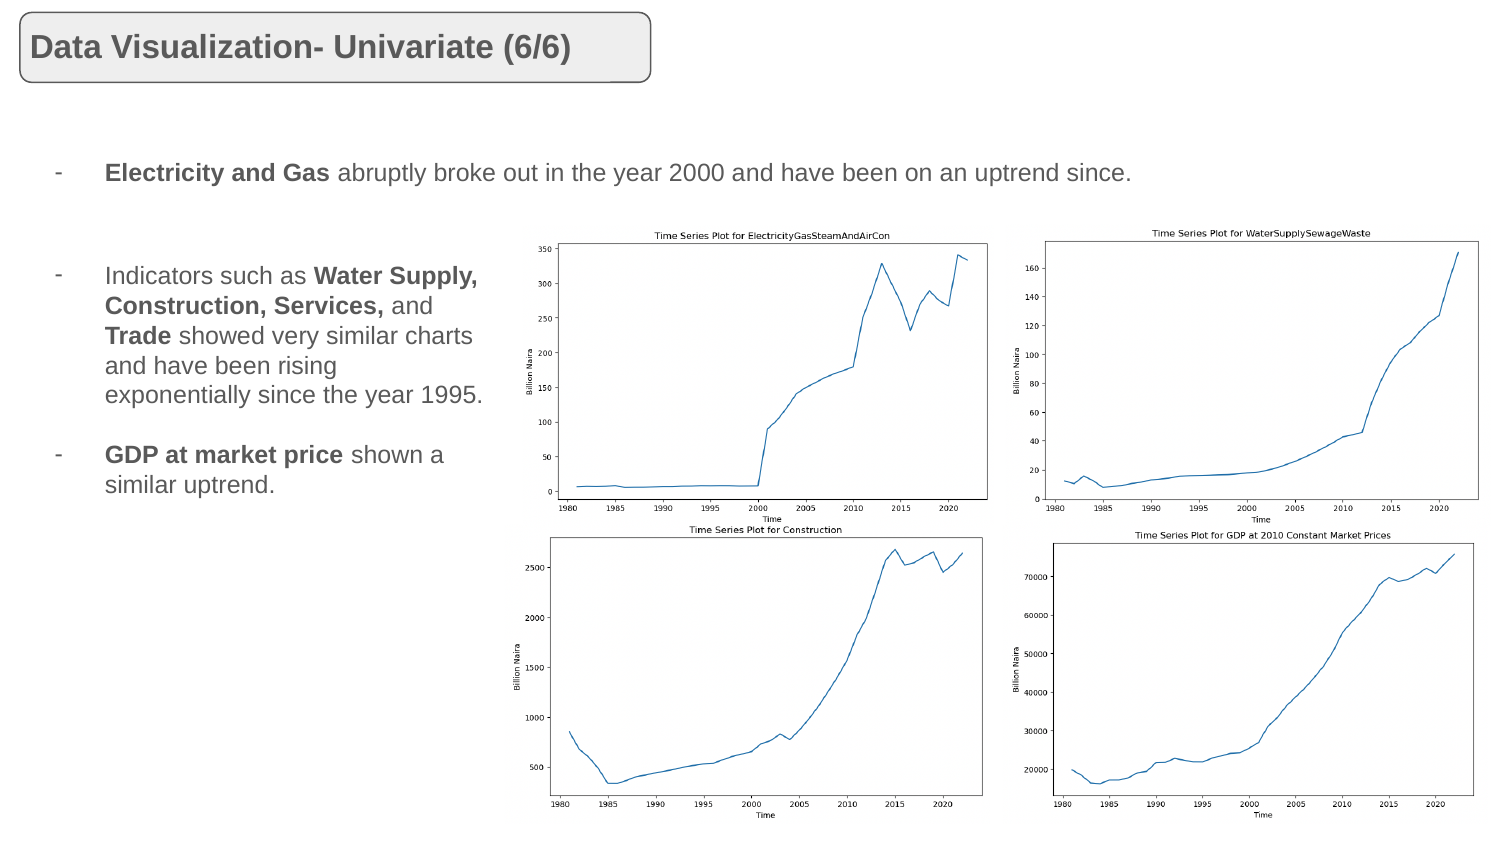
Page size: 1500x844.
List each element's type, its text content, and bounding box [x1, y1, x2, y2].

text_box Electricity and Gas abruptly broke out in the year 2000 and have been on an uptrend since. [14, 141, 1422, 225]
picture [1002, 224, 1491, 824]
text_box [26, 12, 651, 83]
picture [504, 224, 994, 824]
text_box Indicators such as Water Supply, Construction, Services, and Trade showed very similar charts and have been rising exponentially since the year 1995. GDP at market price shown a similar uptrend. [14, 244, 505, 499]
text_box Data Visualization- Univariate (6/6) [14, 10, 637, 81]
